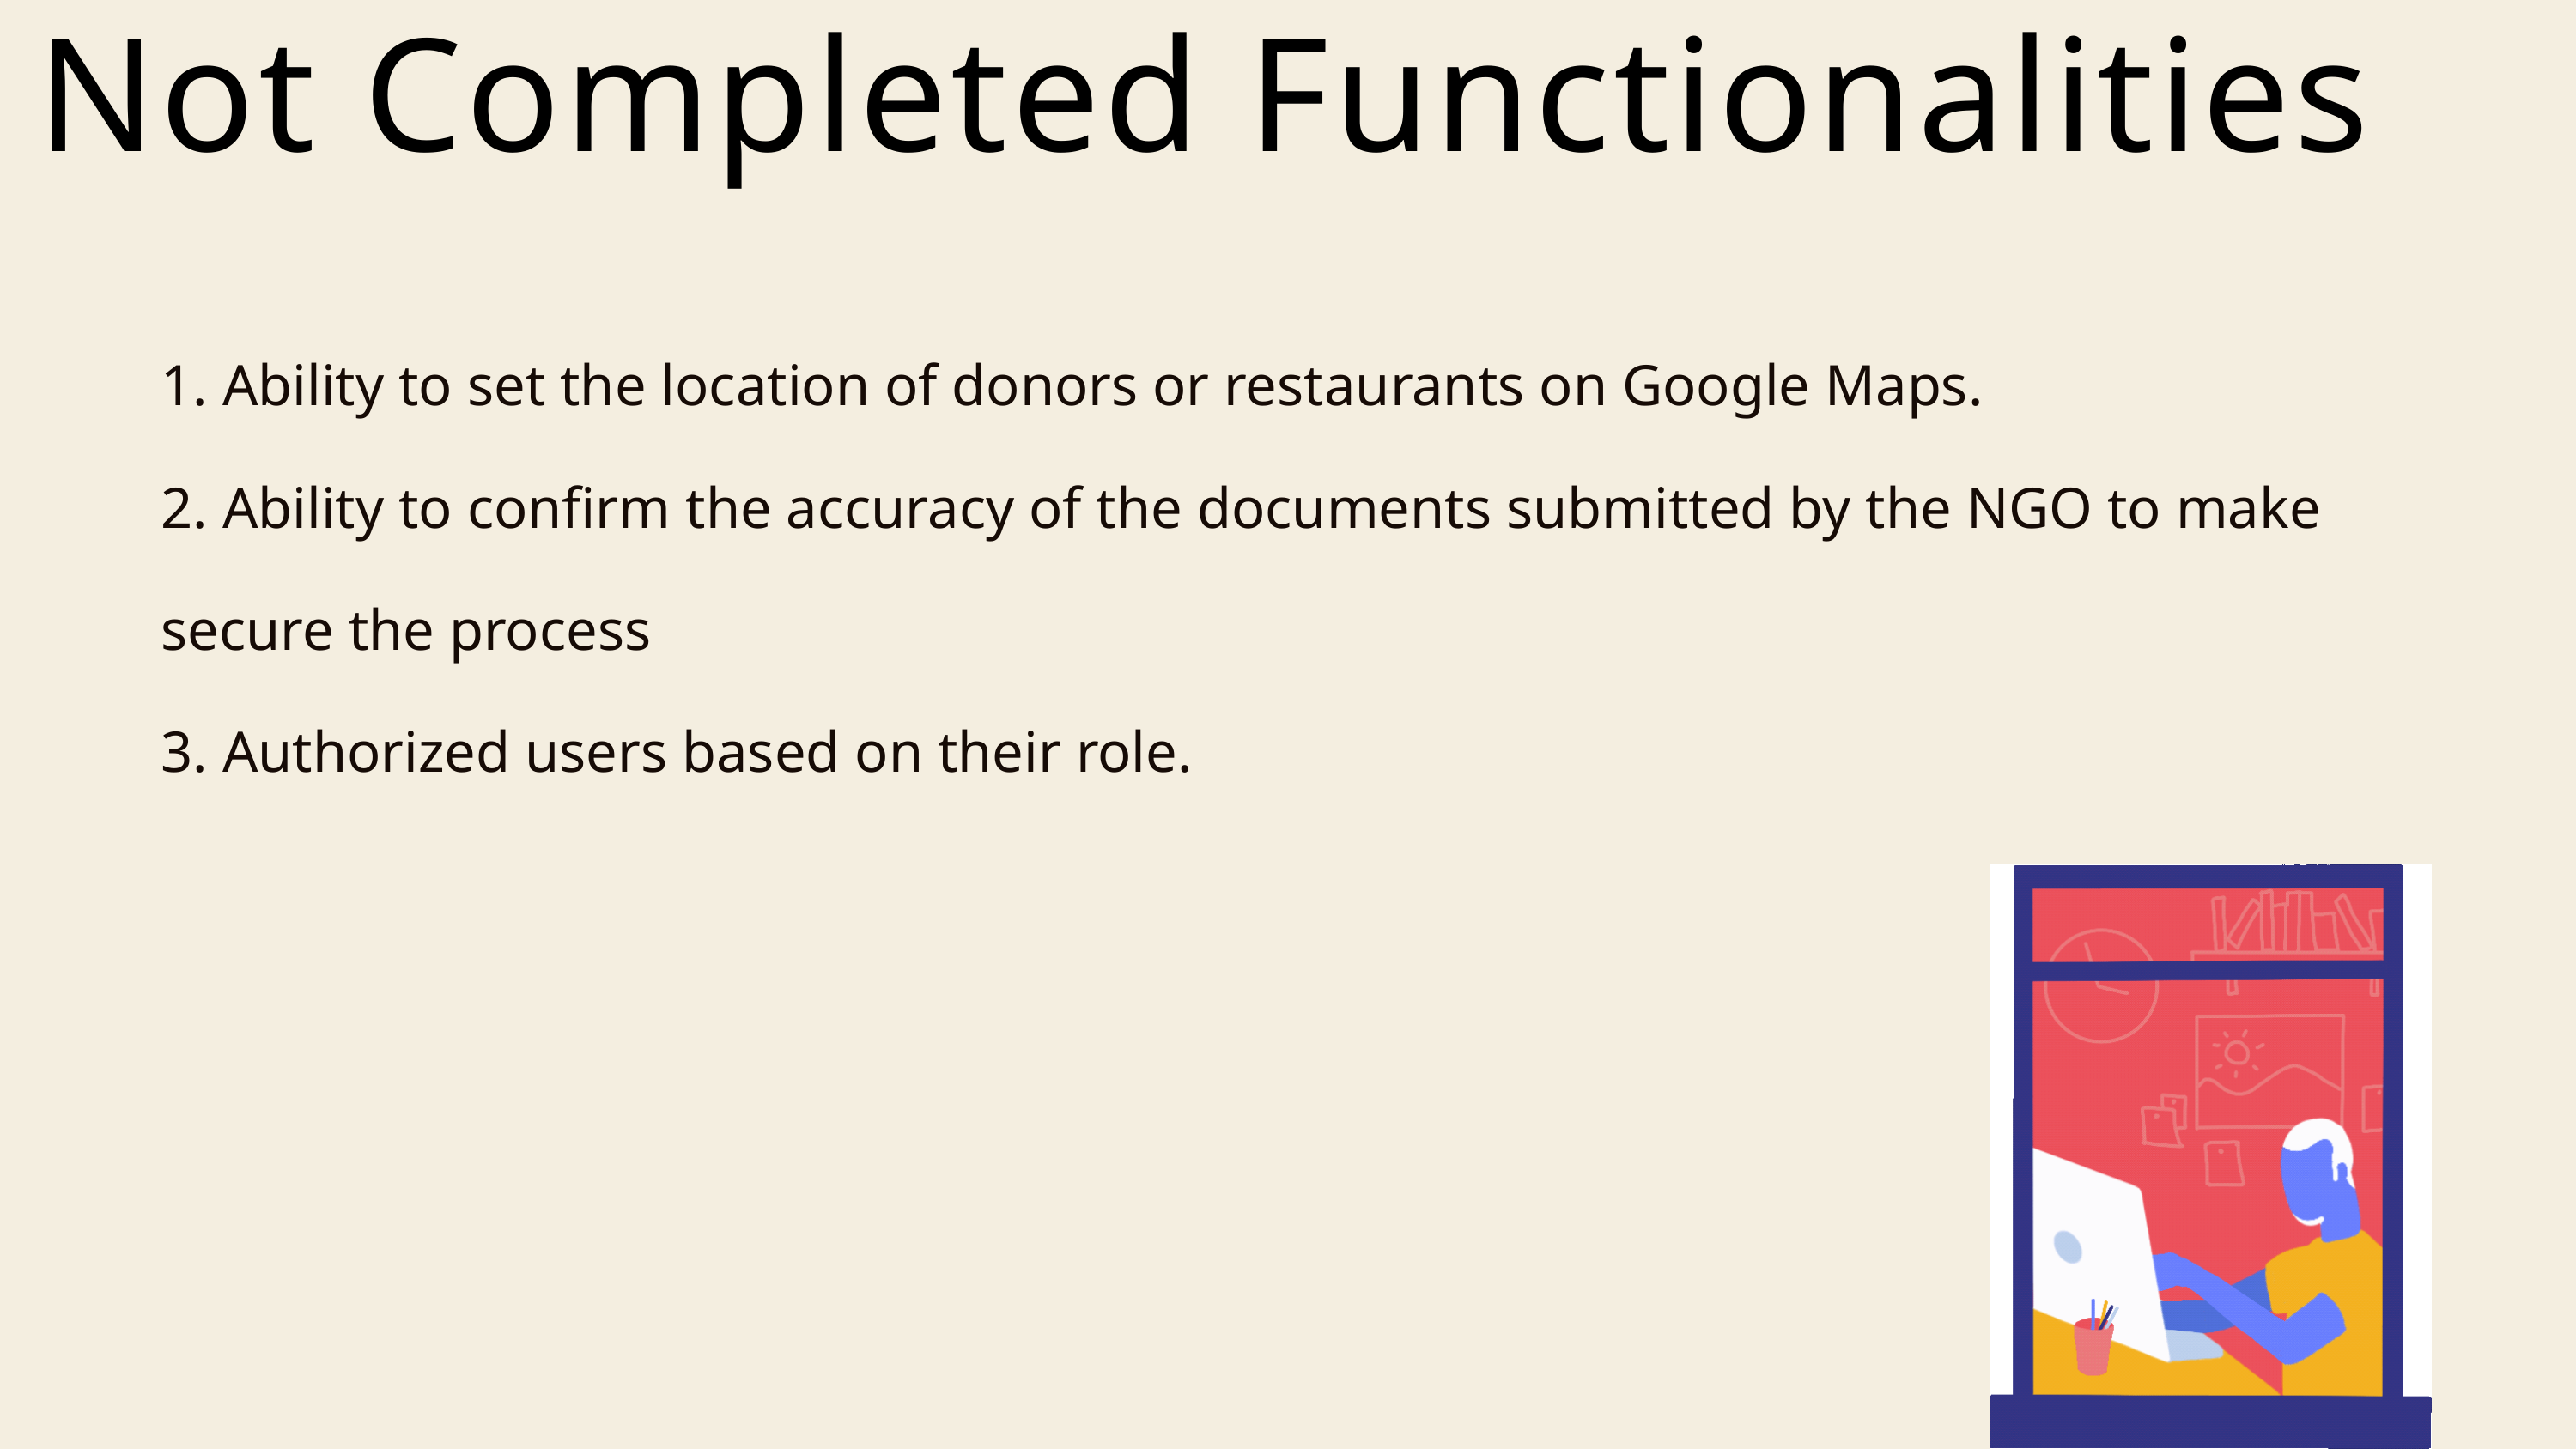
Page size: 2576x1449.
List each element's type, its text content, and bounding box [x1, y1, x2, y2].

text_box 1. Ability to set the location of donors or restaurants on Google Maps. 2. Ability to confirm the accuracy of the documents submitted by the NGO to make secure the process 3. Authorized users based on their role. [161, 172, 2491, 895]
picture [1989, 864, 2432, 1449]
text_box Not Completed Functionalities [0, 10, 2457, 184]
